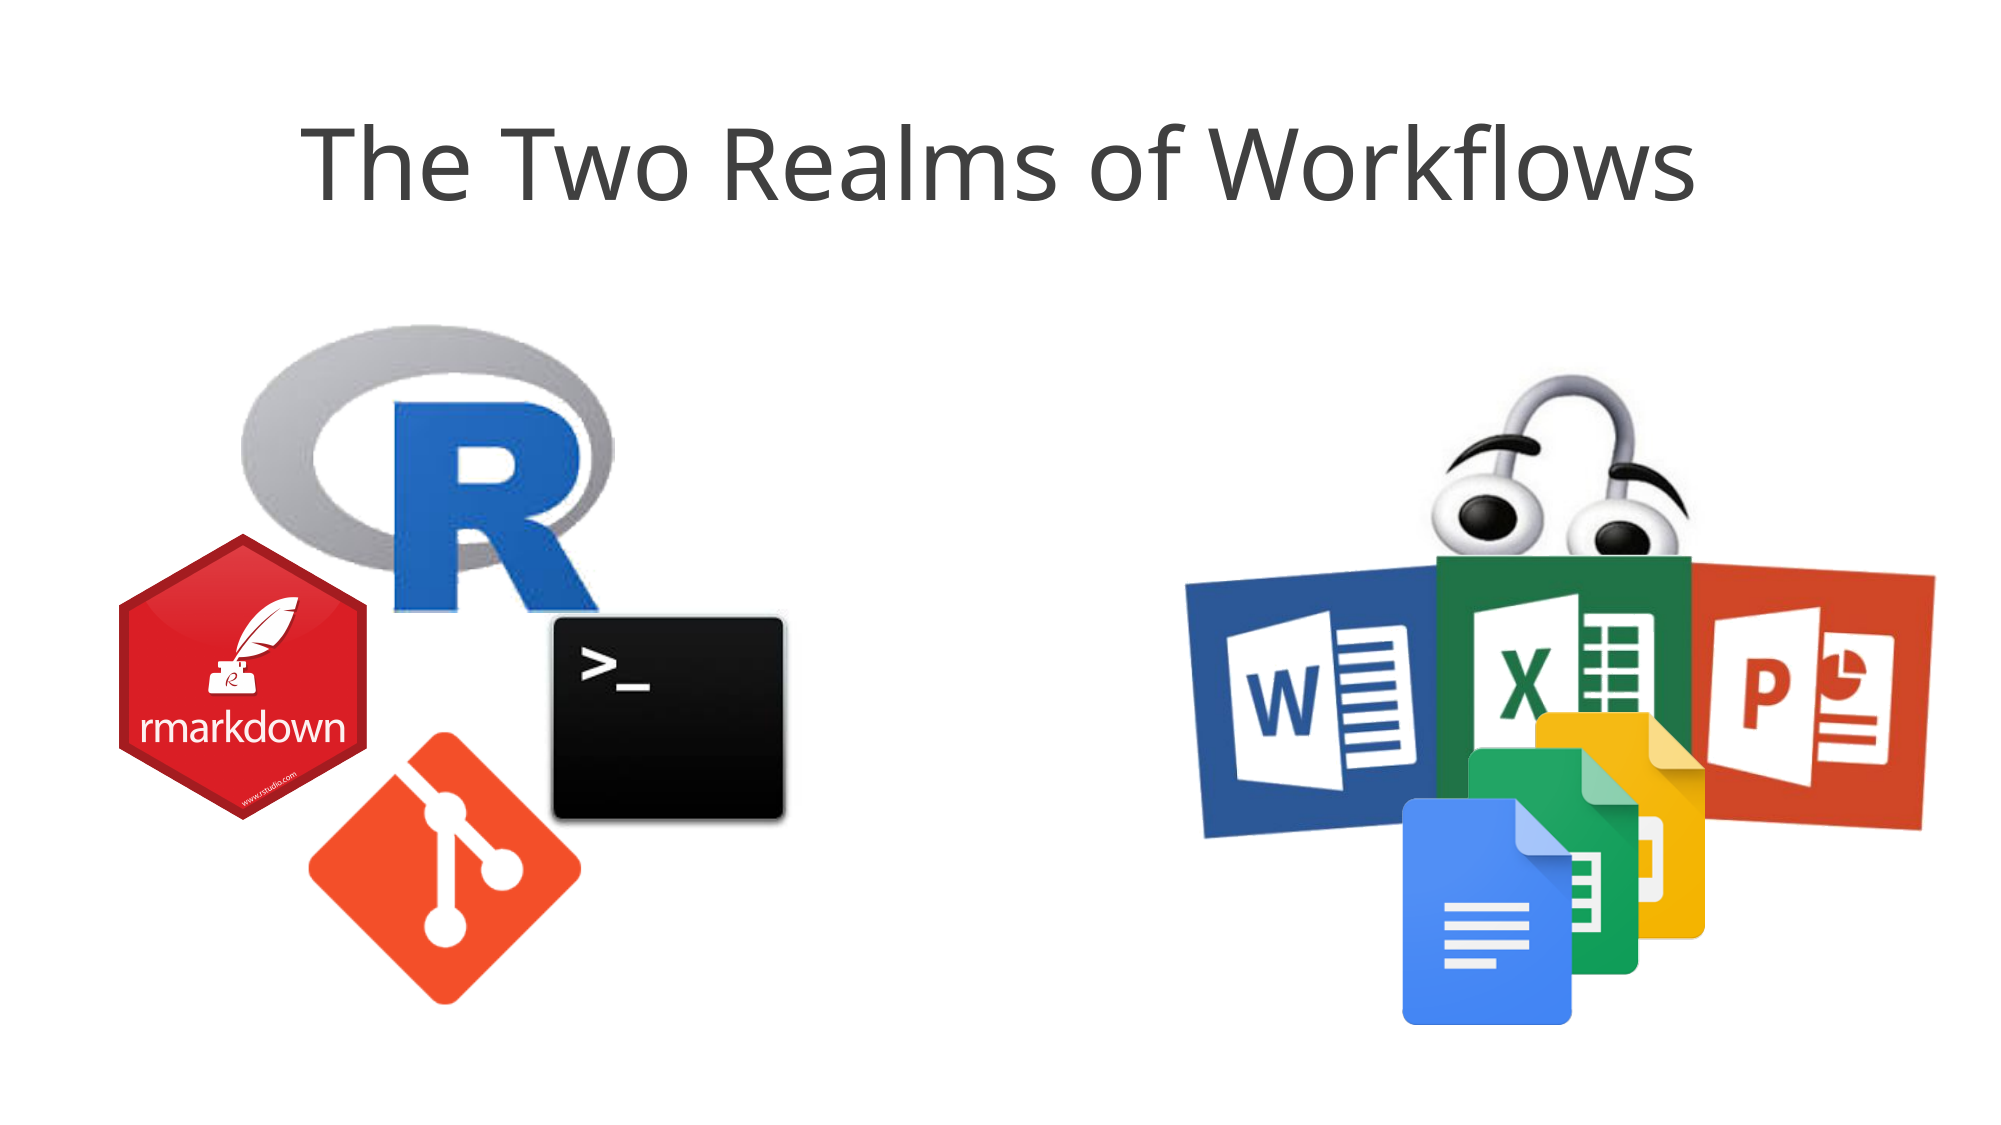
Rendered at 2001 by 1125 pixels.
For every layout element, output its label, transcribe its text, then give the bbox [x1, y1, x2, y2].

picture [119, 324, 890, 1026]
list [119, 534, 367, 821]
picture [1286, 345, 1853, 544]
picture [1297, 712, 1853, 1025]
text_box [1165, 544, 1948, 853]
title The Two Realms of Workflows [137, 59, 1863, 278]
